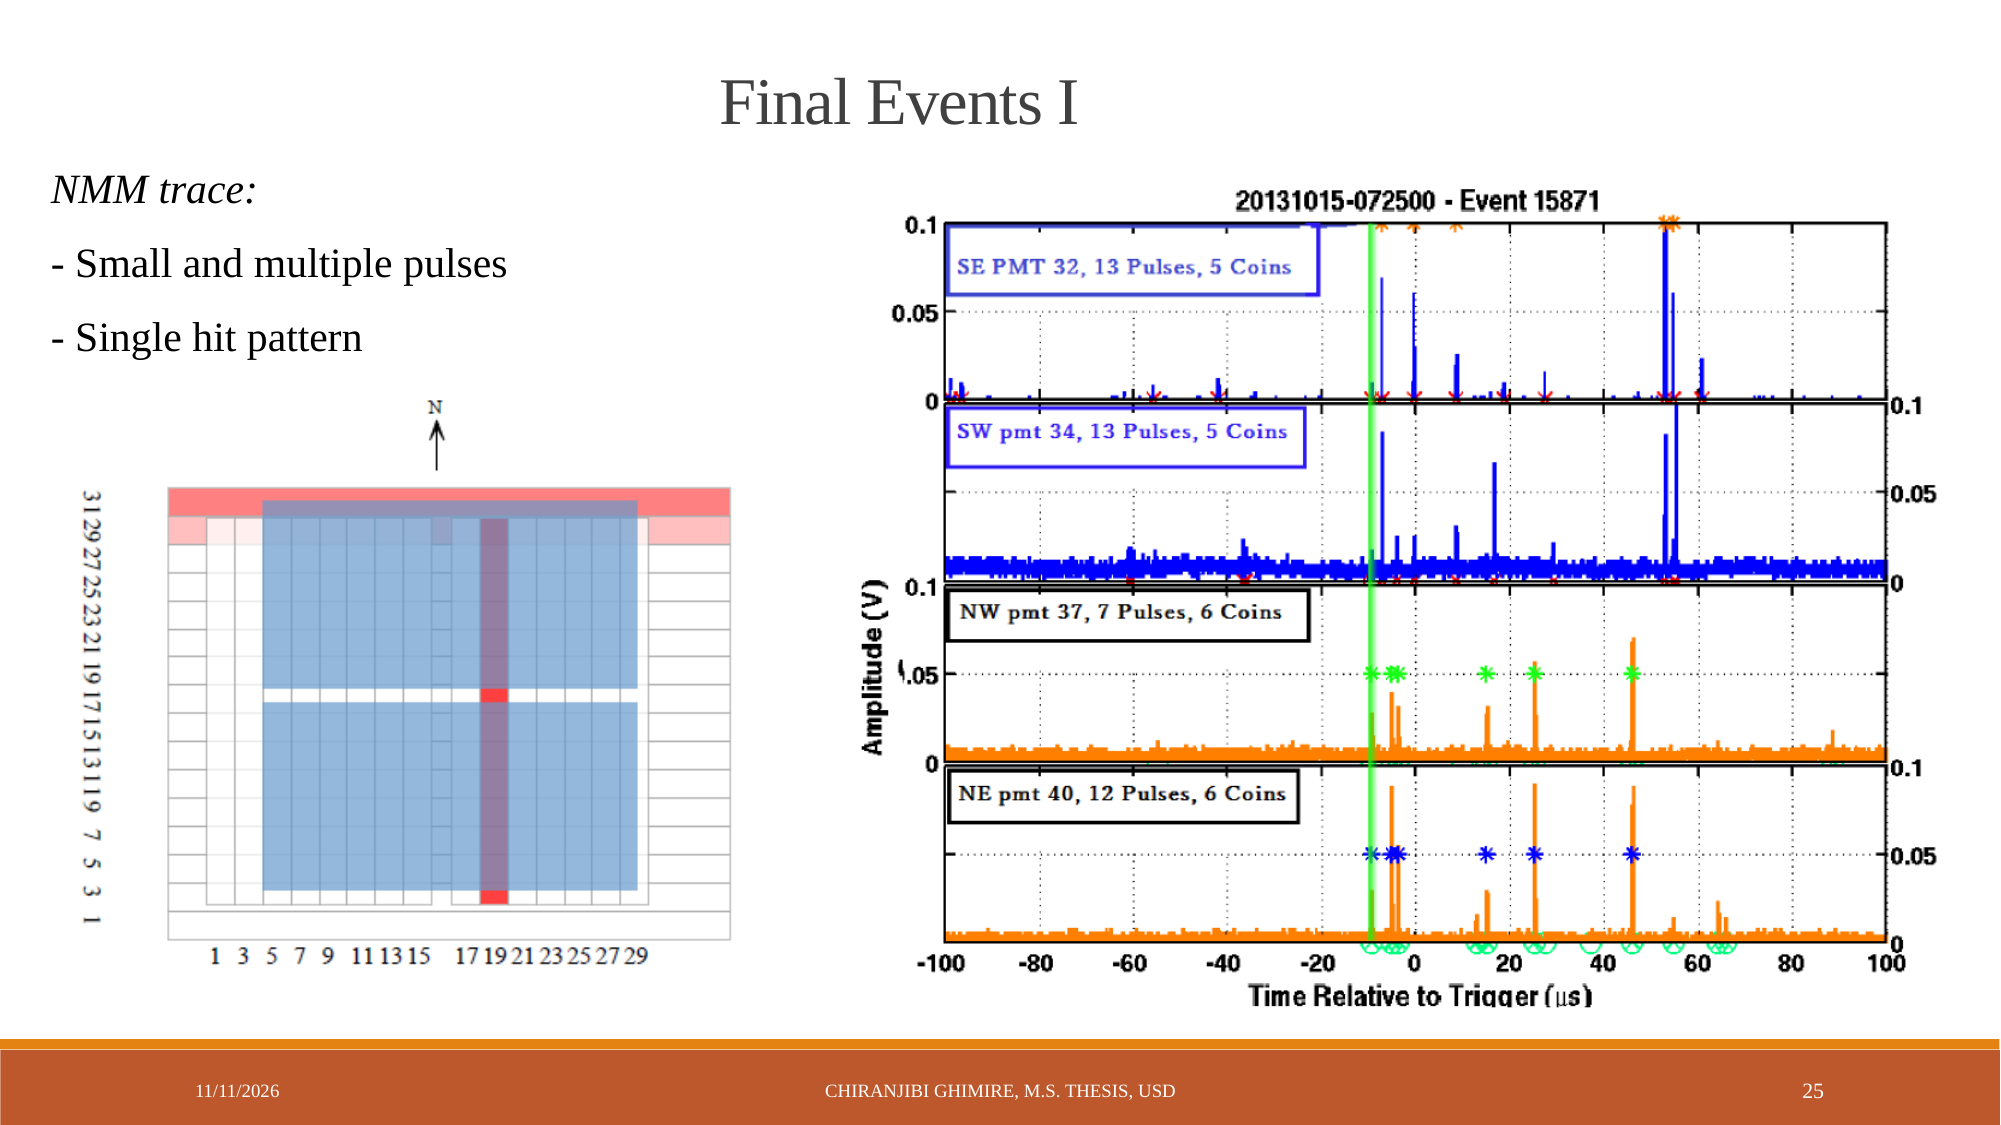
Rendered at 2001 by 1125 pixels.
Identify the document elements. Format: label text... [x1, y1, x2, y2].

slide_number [179, 1059, 586, 1120]
slide_number 25 [1624, 1059, 1840, 1120]
footer Chiranjibi Ghimire, M.S. Thesis, USD [604, 1059, 1396, 1120]
picture [850, 188, 1938, 1018]
title Final Events I [179, 50, 1830, 146]
picture [75, 389, 739, 977]
list NMM trace: - Small and multiple pulses - Single hit pattern [35, 159, 736, 406]
